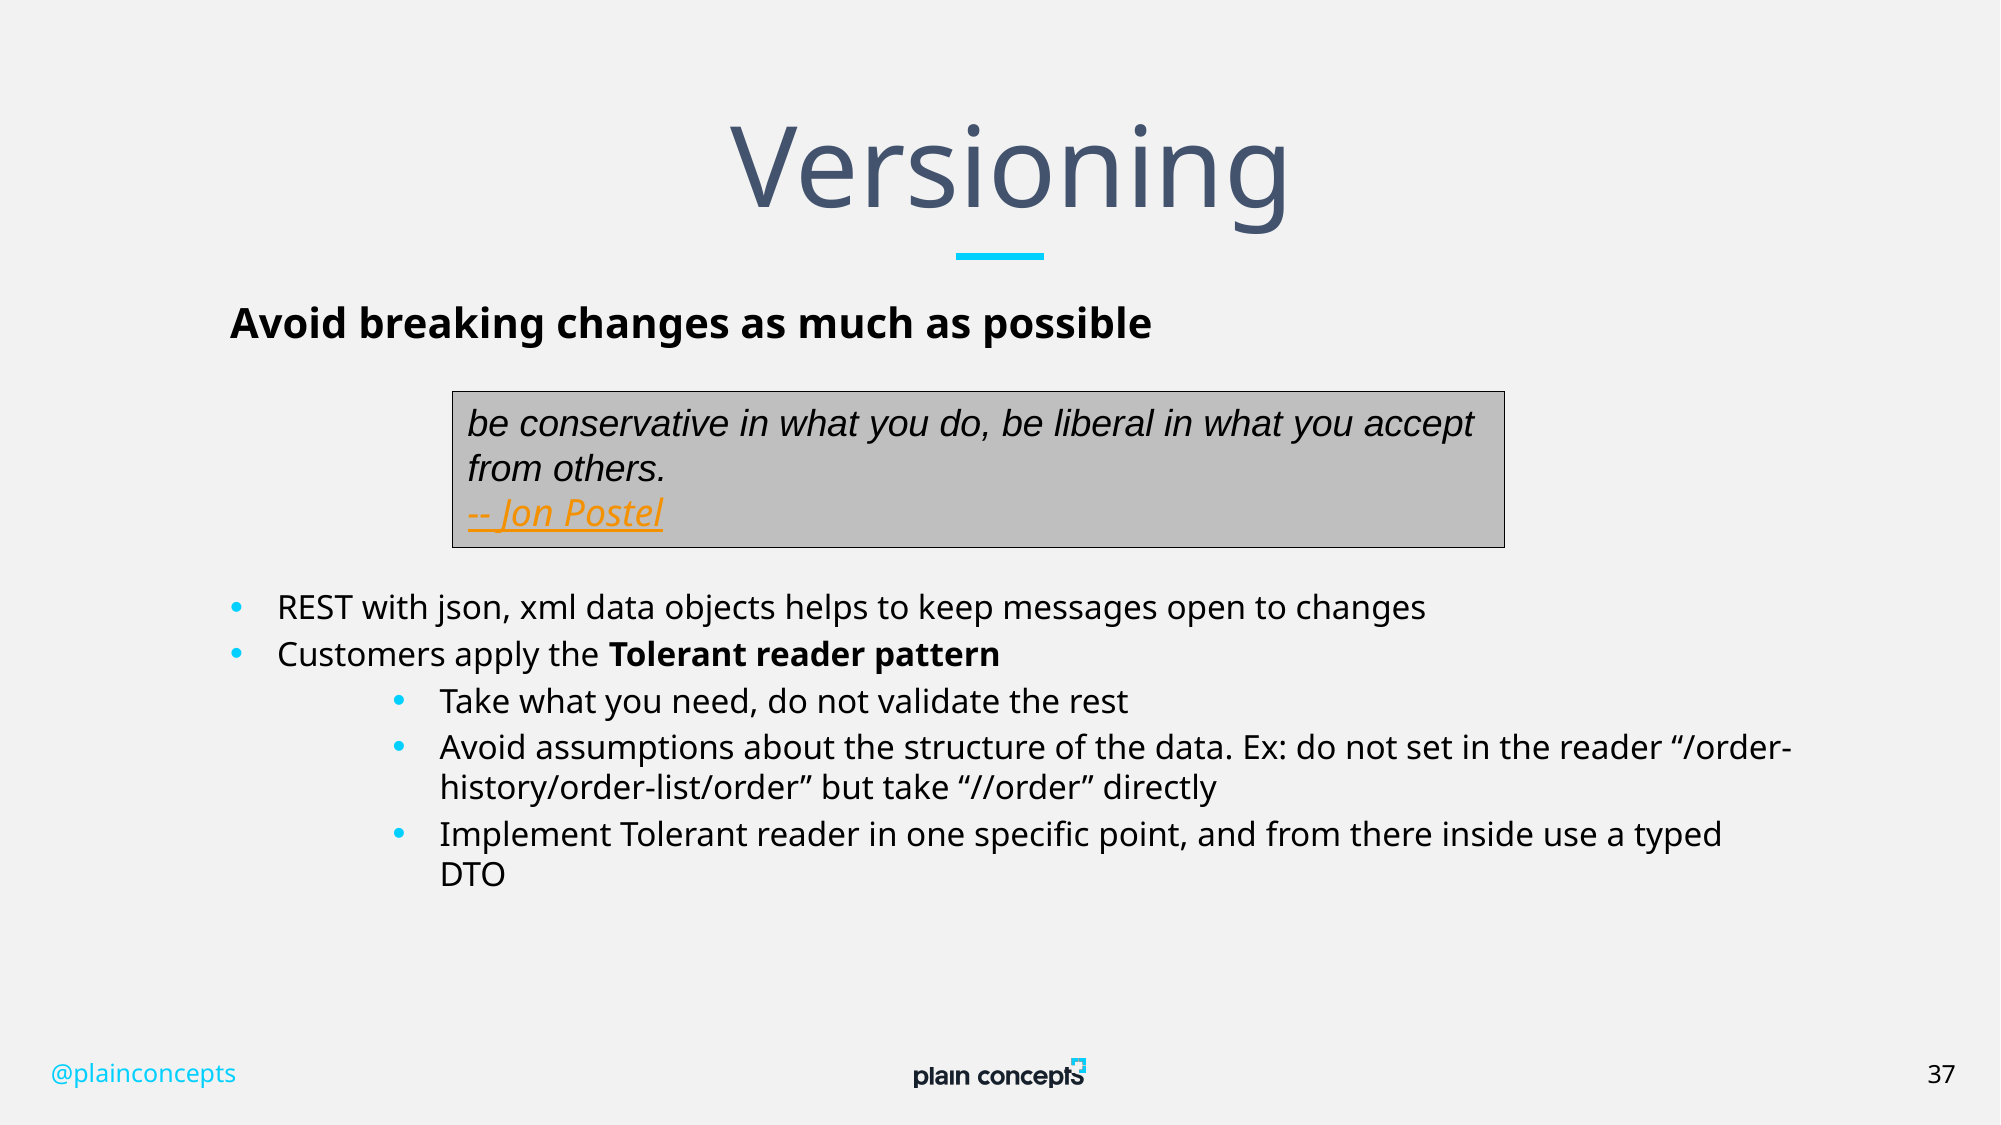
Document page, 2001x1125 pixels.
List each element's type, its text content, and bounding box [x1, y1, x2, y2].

list Avoid breaking changes as much as possible REST with json, xml data objects helps to keep messages open to changes Customers apply the Tolerant reader pattern Take what you need, do not validate the rest Avoid assumptions about the structure of the data. Ex: do not set in the reader “/order-history/order-list/order” but take “//order” directly Implement Tolerant reader in one specific point, and from there inside use a typed DTO [215, 289, 1810, 998]
footer @plainconcepts [35, 1042, 342, 1103]
title Versioning [215, 68, 1810, 257]
slide_number 37 [1844, 1045, 1971, 1106]
text_box be conservative in what you do, be liberal in what you accept from others. -- Jon Postel [452, 391, 1505, 548]
picture [914, 1058, 1086, 1088]
